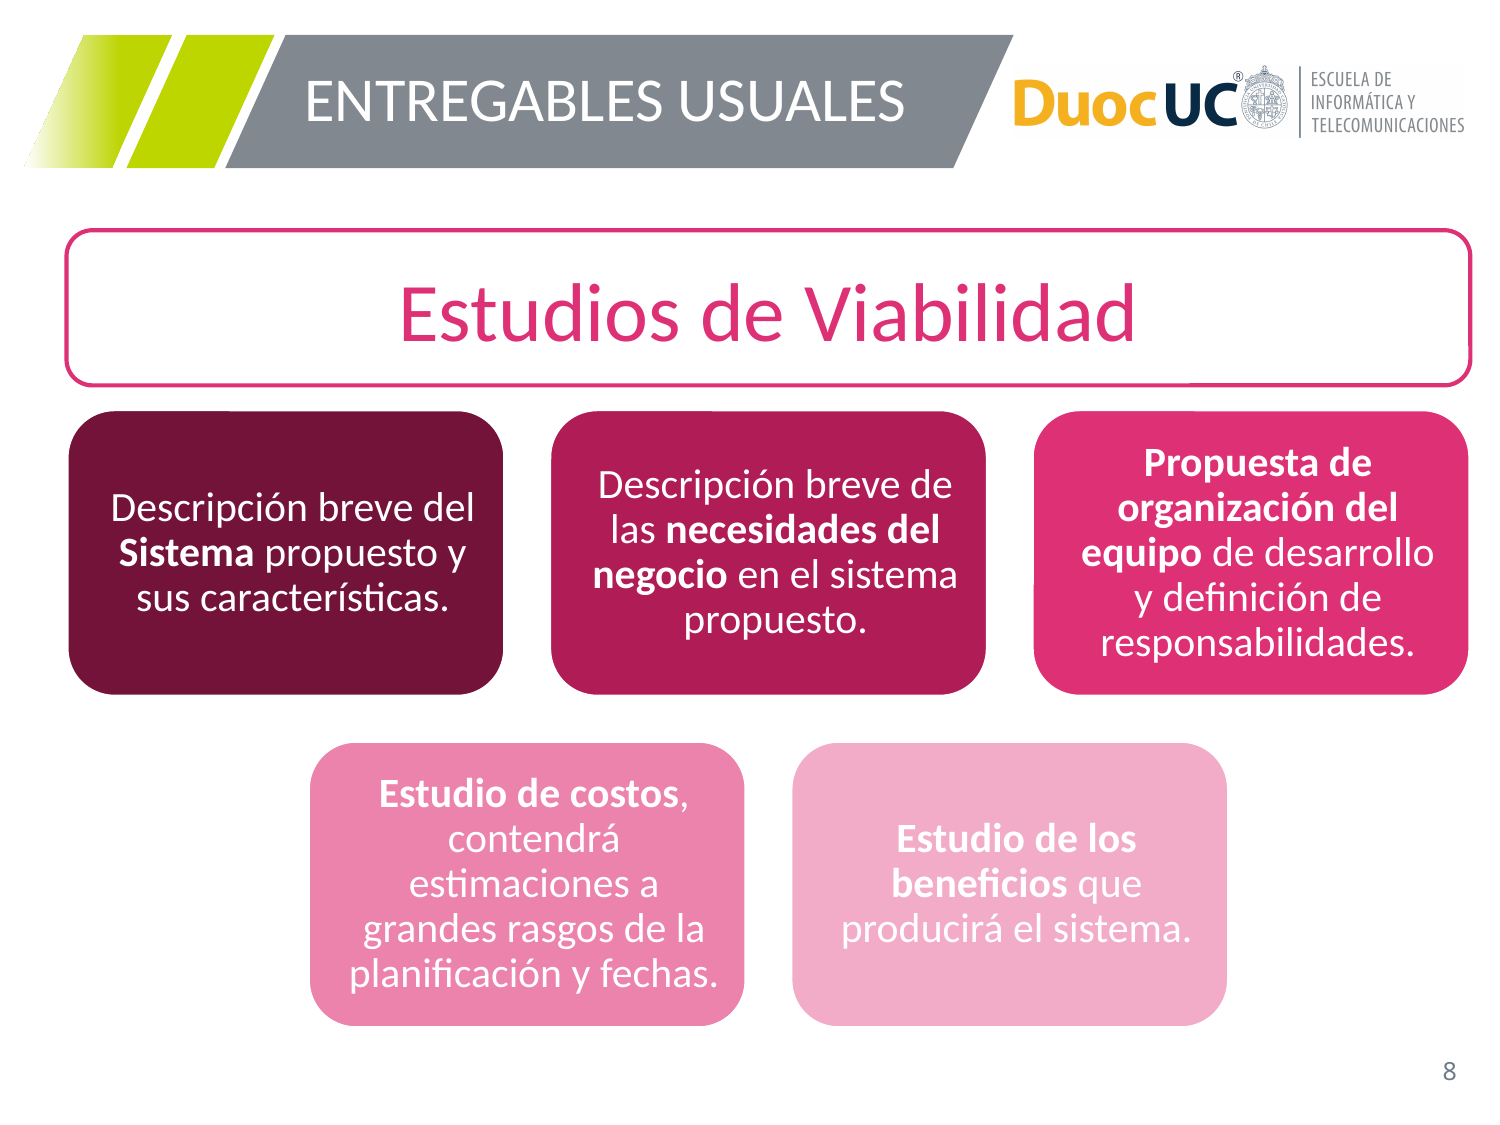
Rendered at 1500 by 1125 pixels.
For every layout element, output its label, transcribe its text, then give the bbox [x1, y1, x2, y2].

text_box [66, 385, 1471, 1053]
text_box Estudios de Viabilidad [64, 228, 1473, 383]
picture [1013, 63, 1465, 140]
title ENTREGABLES USUALES [289, 34, 993, 169]
